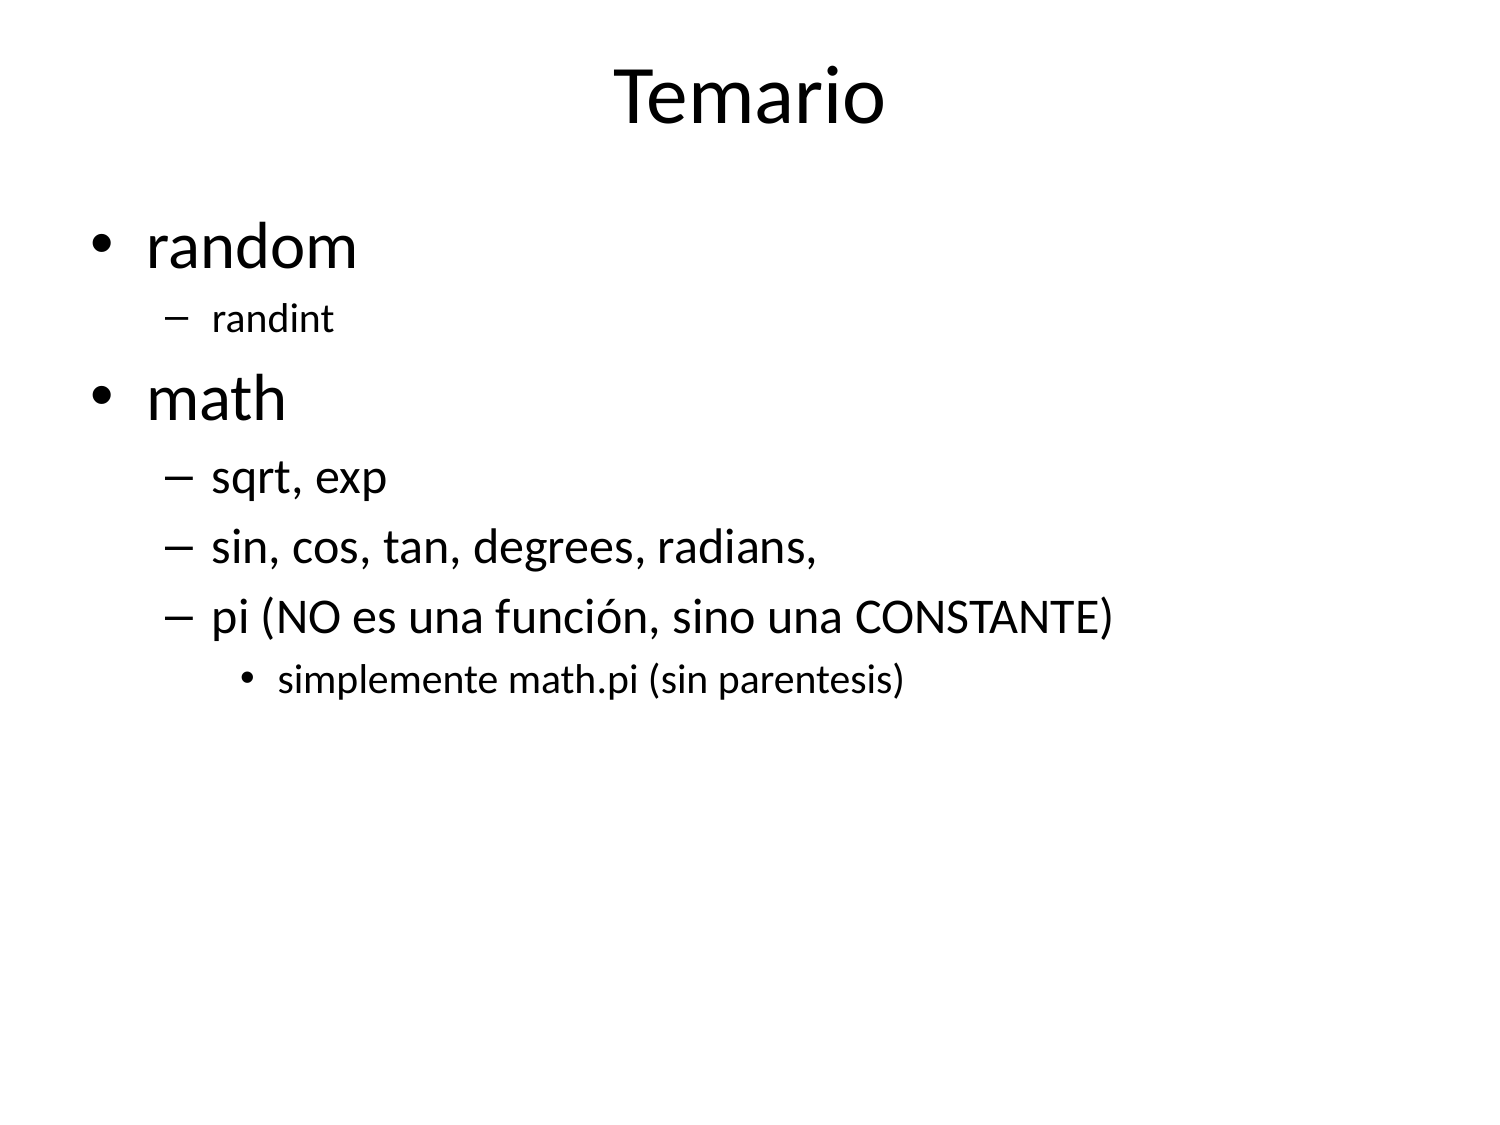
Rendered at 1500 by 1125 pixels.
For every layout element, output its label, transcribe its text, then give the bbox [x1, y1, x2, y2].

title Temario [75, 15, 1425, 165]
list random randint math sqrt, exp sin, cos, tan, degrees, radians, pi (NO es una función, sino una CONSTANTE) simplemente math.pi (sin parentesis) [75, 194, 1425, 1005]
